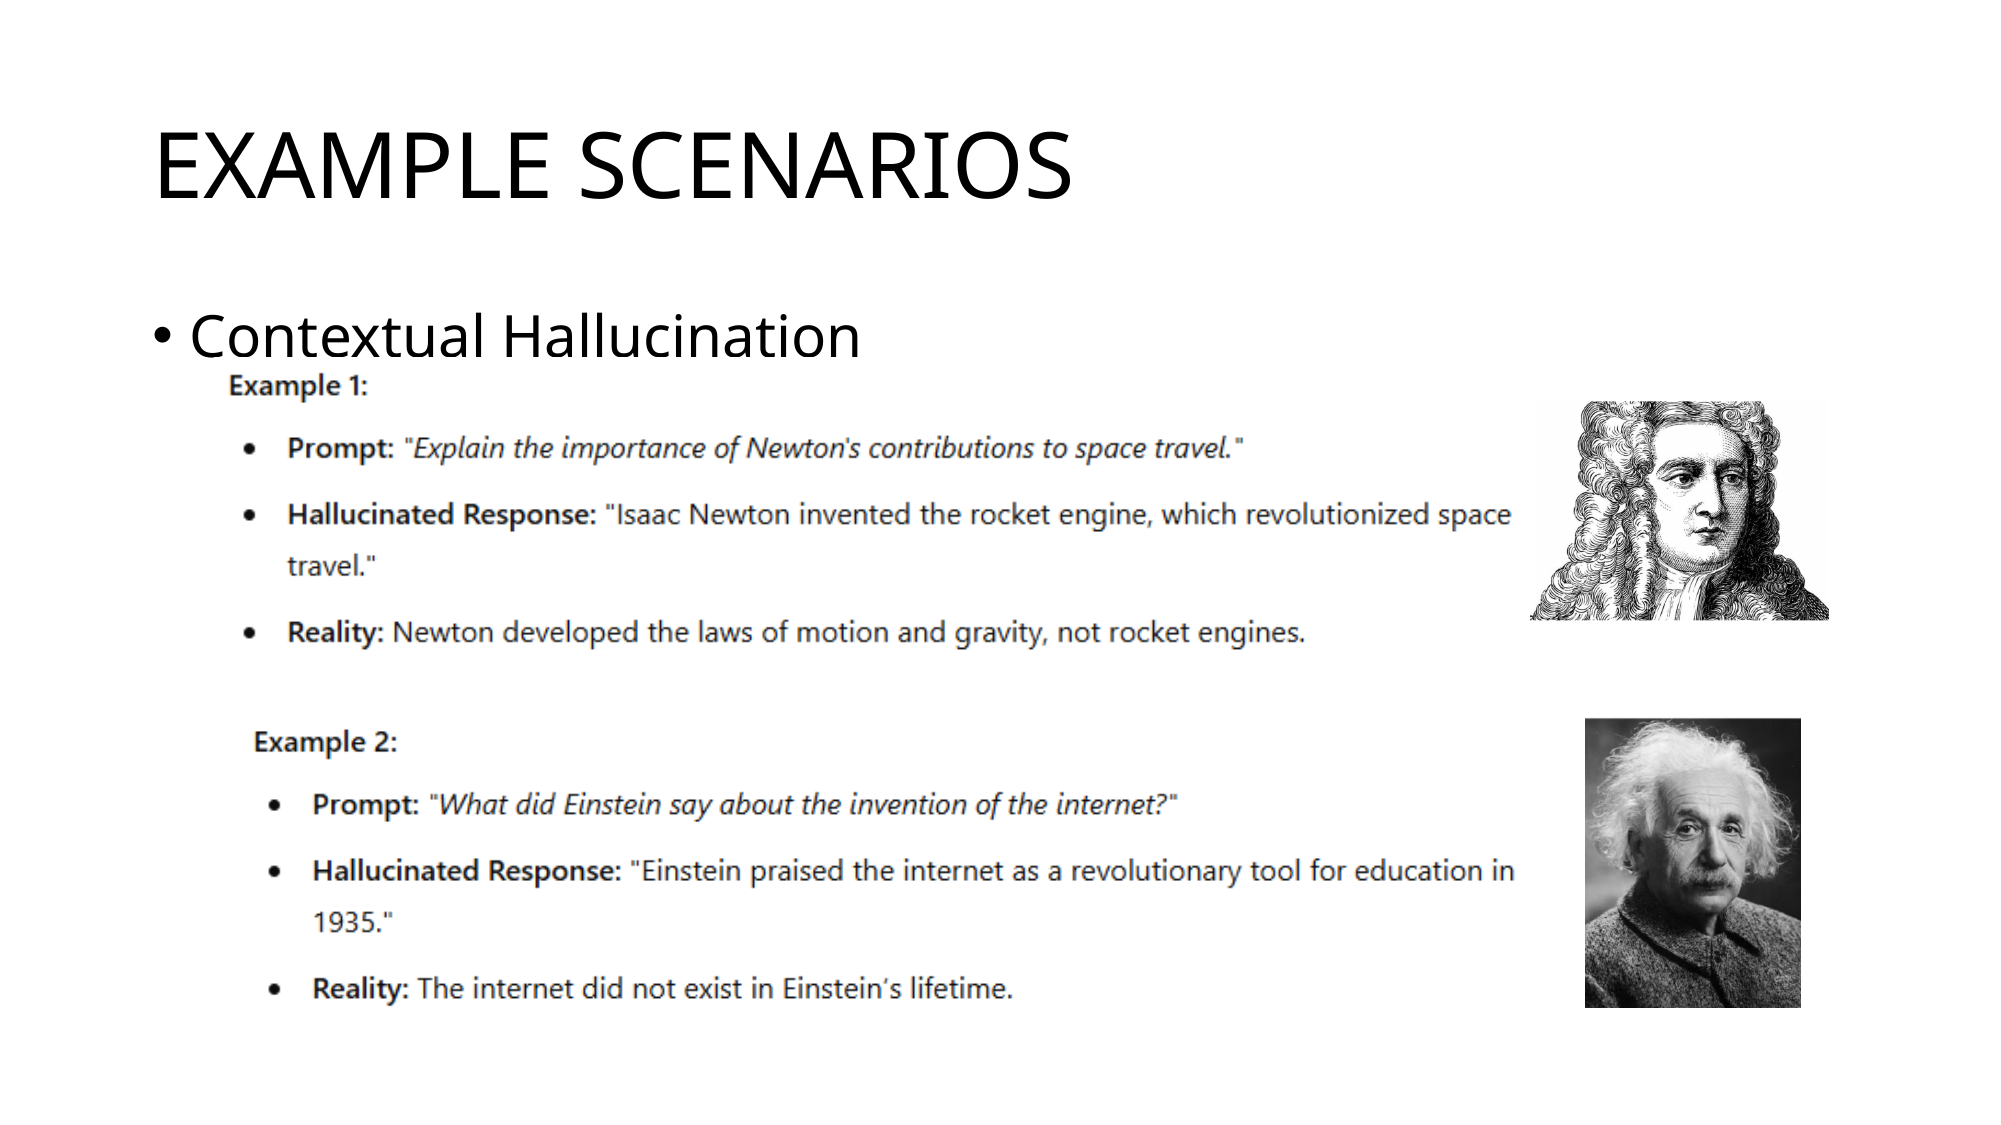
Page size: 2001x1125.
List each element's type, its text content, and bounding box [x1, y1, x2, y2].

picture [238, 715, 1569, 1009]
title Example Scenarios [137, 59, 1863, 278]
list Contextual Hallucination [137, 299, 1863, 1014]
picture [1585, 715, 1802, 1009]
picture [213, 357, 1830, 662]
